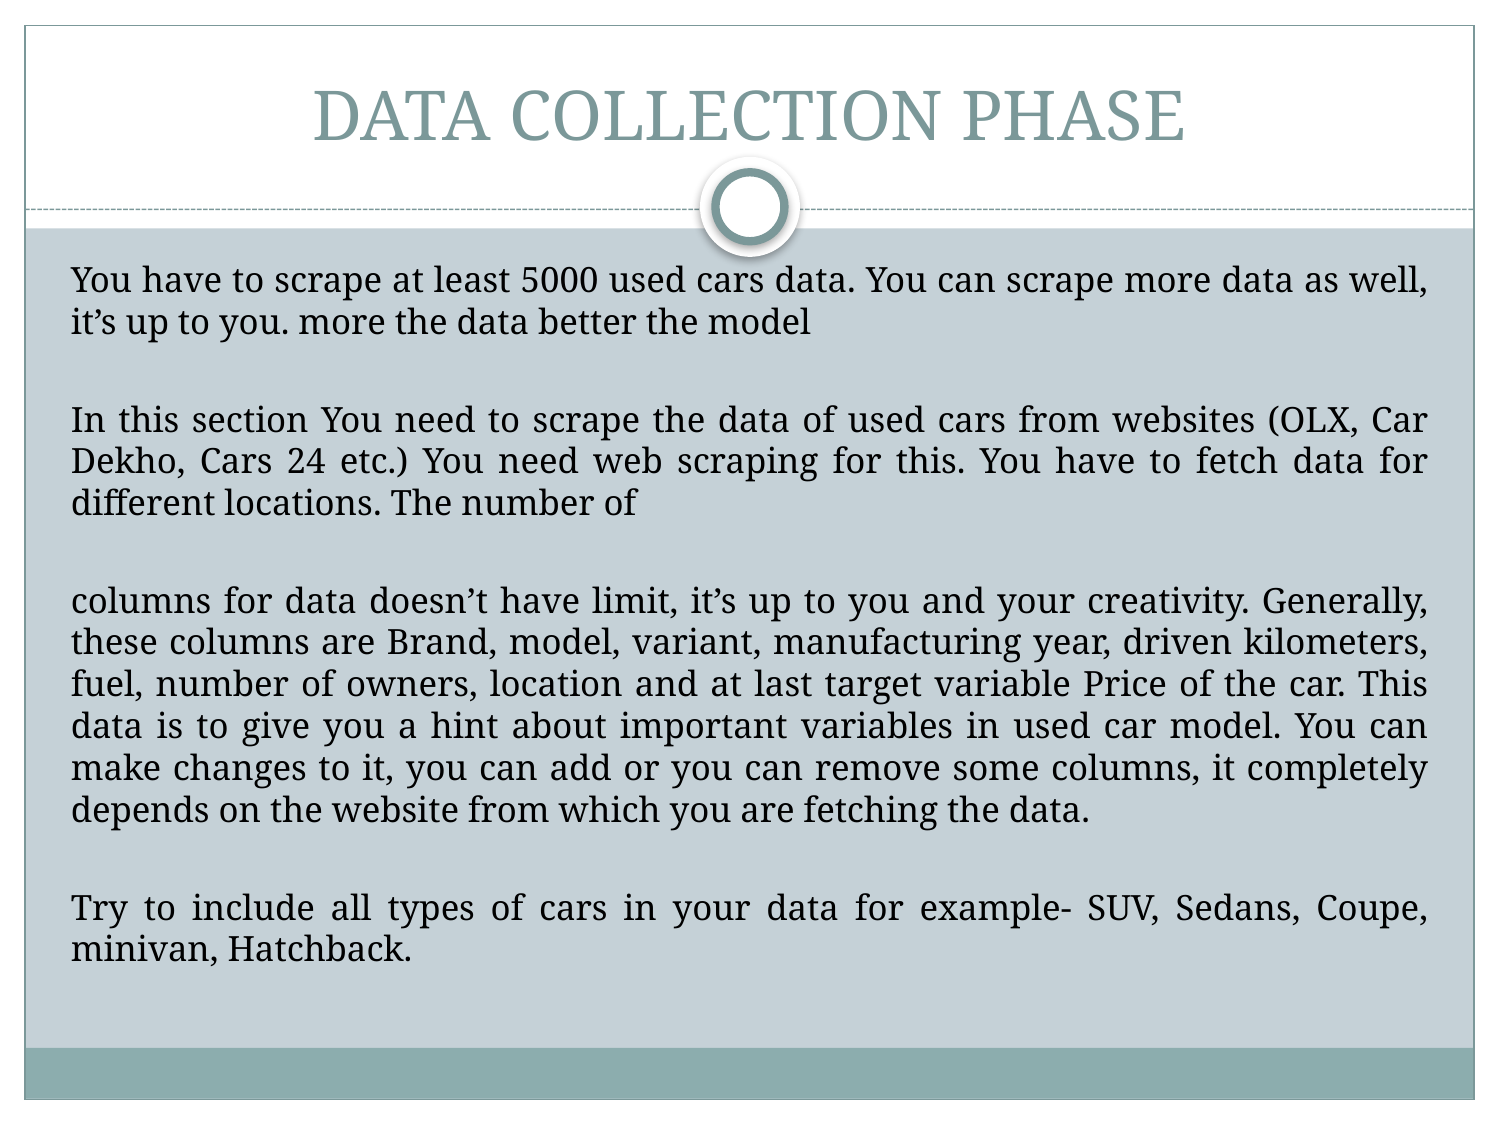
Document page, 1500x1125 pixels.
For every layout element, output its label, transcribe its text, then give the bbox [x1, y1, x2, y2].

title DATA COLLECTION PHASE [49, 37, 1450, 162]
list You have to scrape at least 5000 used cars data. You can scrape more data as well, it’s up to you. more the data better the model In this section You need to scrape the data of used cars from websites (OLX, Car Dekho, Cars 24 etc.) You need web scraping for this. You have to fetch data for different locations. The number of columns for data doesn’t have limit, it’s up to you and your creativity. Generally, these columns are Brand, model, variant, manufacturing year, driven kilometers, fuel, number of owners, location and at last target variable Price of the car. This data is to give you a hint about important variables in used car model. You can make changes to it, you can add or you can remove some columns, it completely depends on the website from which you are fetching the data. Try to include all types of cars in your data for example- SUV, Sedans, Coupe, minivan, Hatchback. [49, 250, 1445, 1001]
